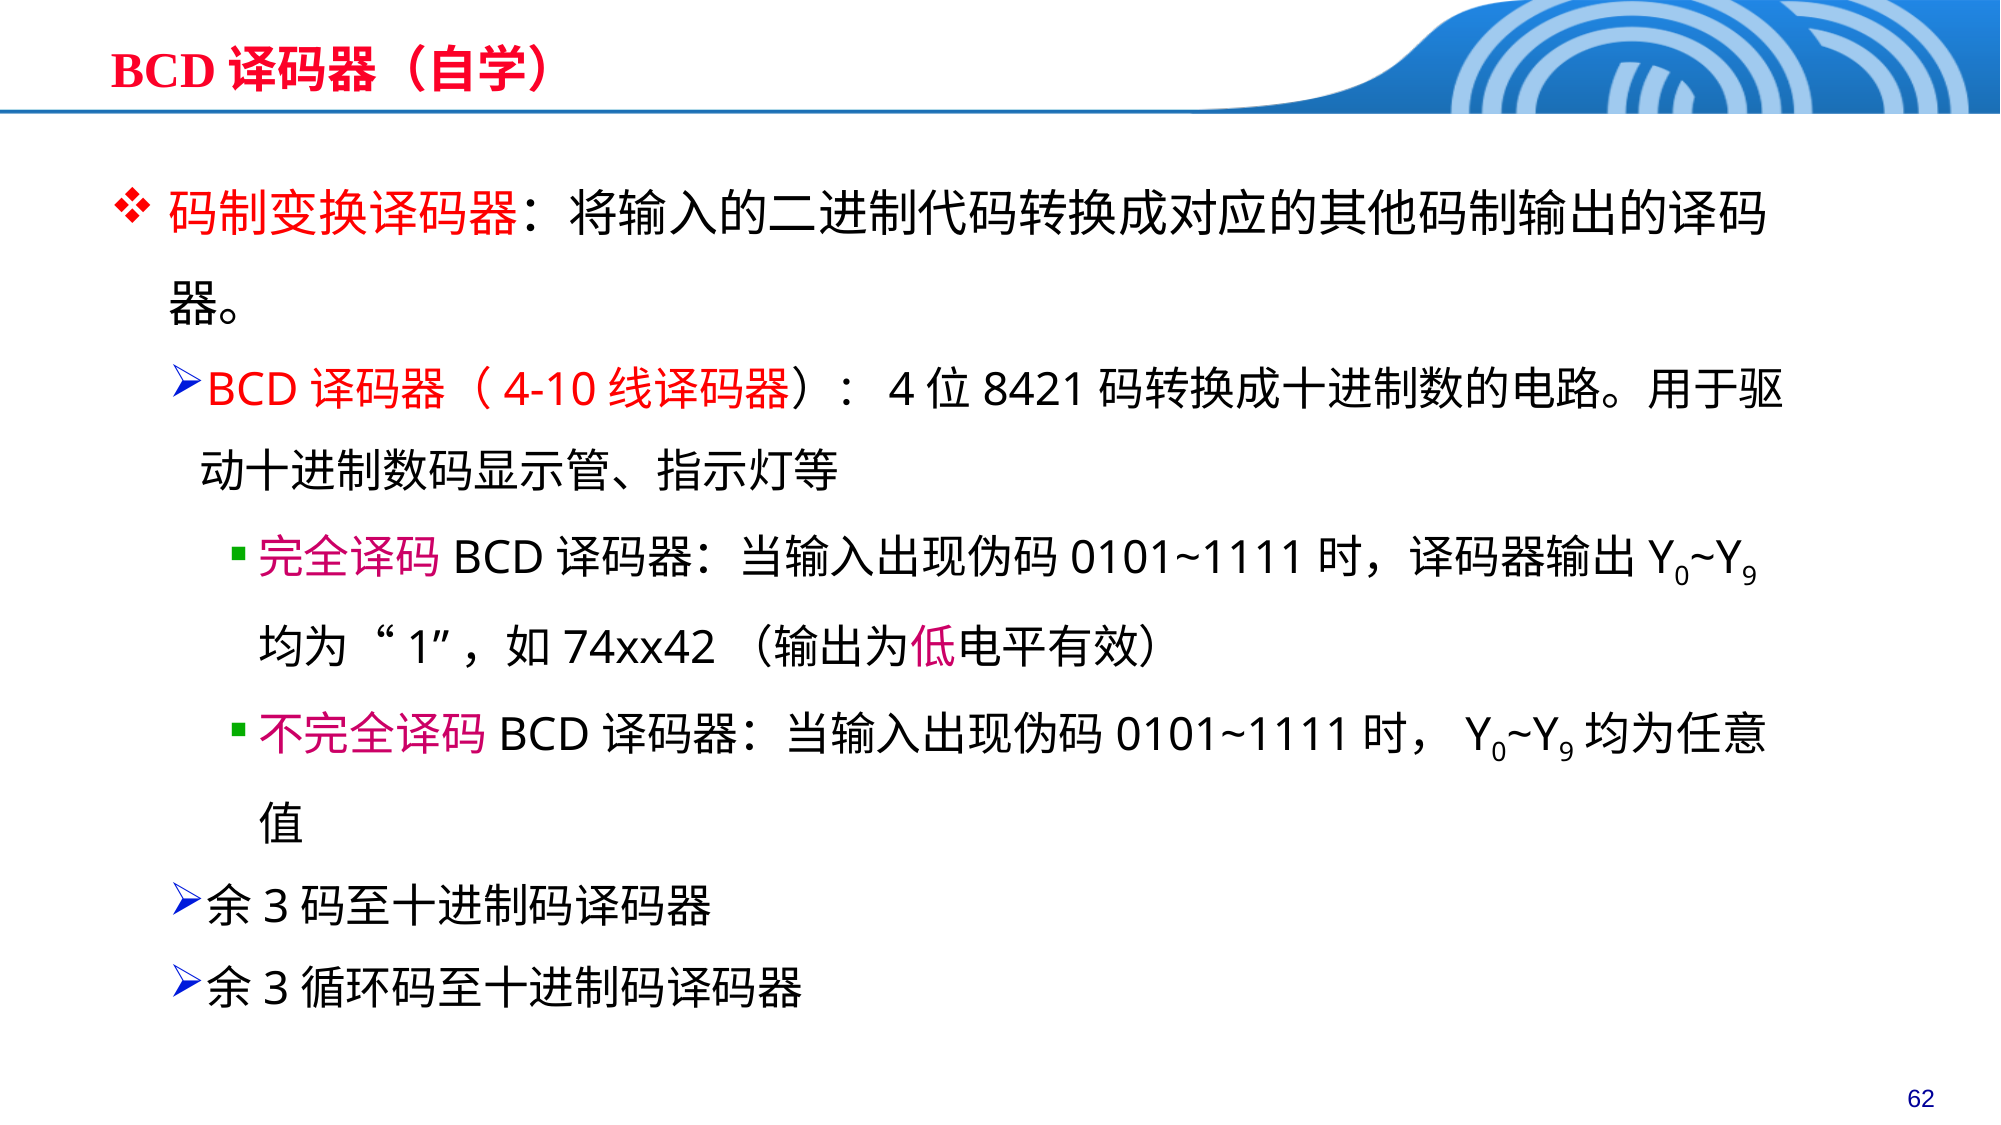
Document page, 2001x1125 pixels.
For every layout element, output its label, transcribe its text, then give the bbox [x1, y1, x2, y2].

list 码制变换译码器：将输入的二进制代码转换成对应的其他码制输出的译码器。 BCD译码器（4-10线译码器）：4位8421码转换成十进制数的电路。用于驱动十进制数码显示管、指示灯等 完全译码BCD译码器：当输入出现伪码0101~1111时，译码器输出Y0~Y9均为“1”，如74xx42（输出为低电平有效） 不完全译码BCD译码器：当输入出现伪码0101~1111时，Y0~Y9均为任意值 余3码至十进制码译码器 余3循环码至十进制码译码器 [99, 147, 1816, 1079]
picture [0, 0, 2000, 114]
title BCD译码器（自学） [99, 40, 1190, 103]
